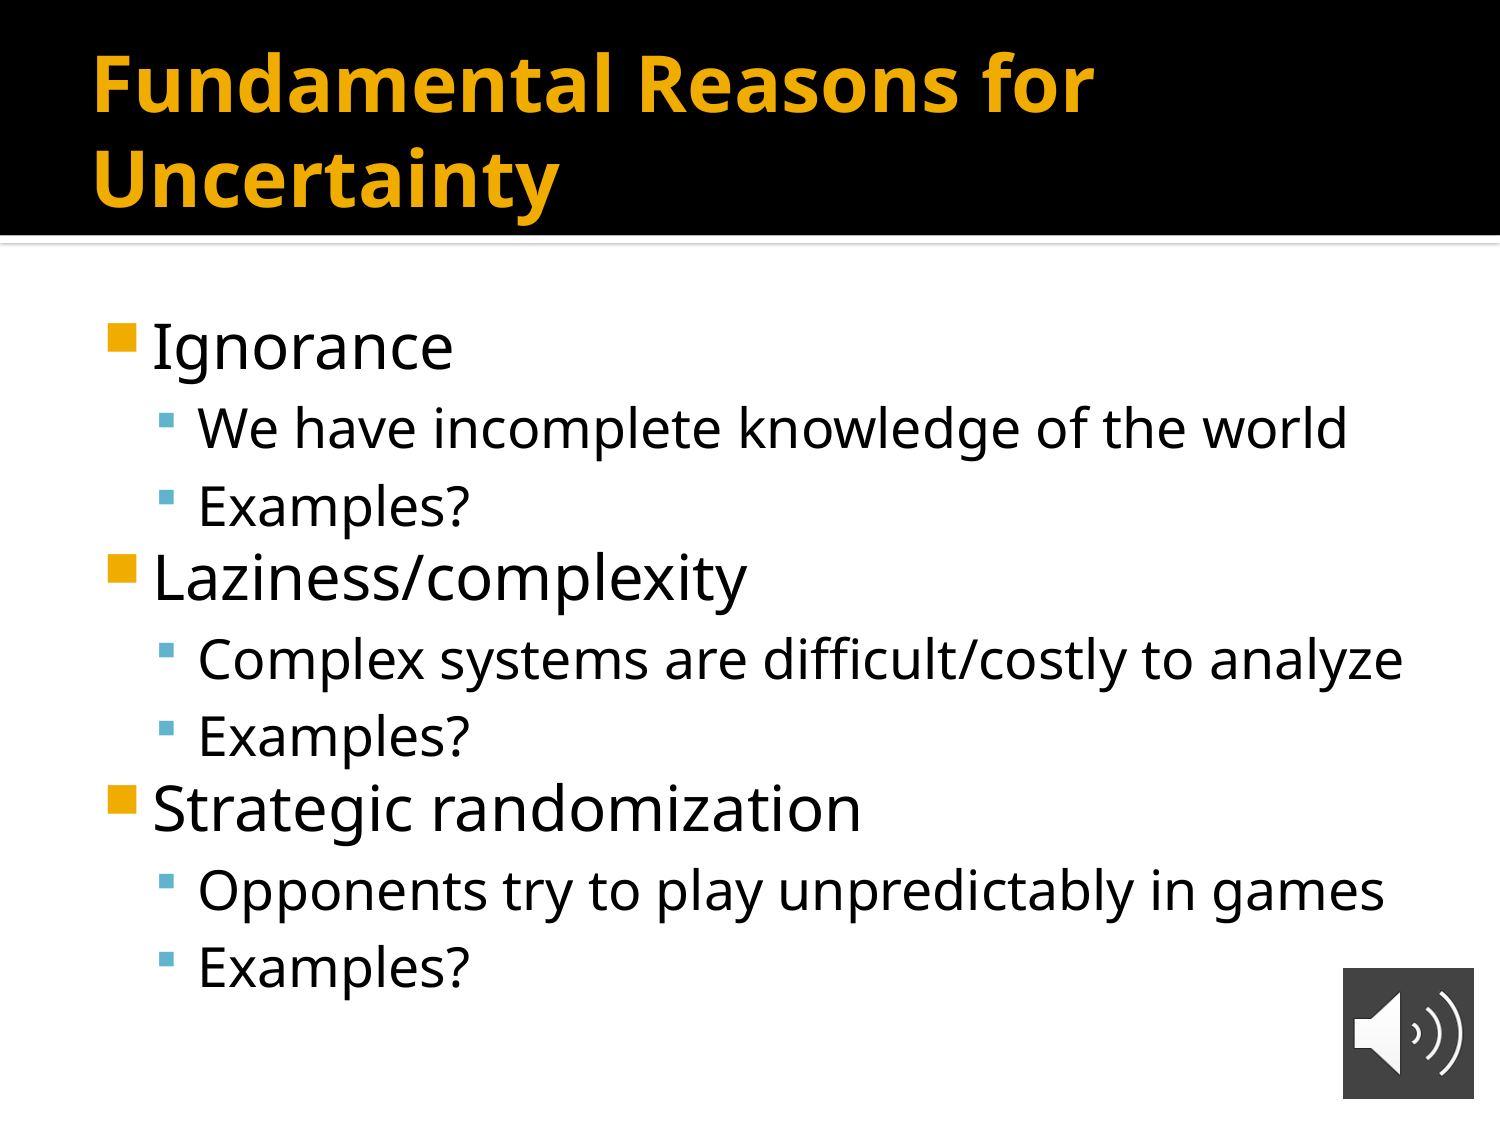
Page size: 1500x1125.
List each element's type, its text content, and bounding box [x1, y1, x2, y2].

title Fundamental Reasons for Uncertainty [75, 25, 1425, 231]
picture [1341, 966, 1475, 1100]
list Ignorance We have incomplete knowledge of the world Examples? Laziness/complexity Complex systems are difficult/costly to analyze Examples? Strategic randomization Opponents try to play unpredictably in games Examples? [75, 291, 1425, 1050]
